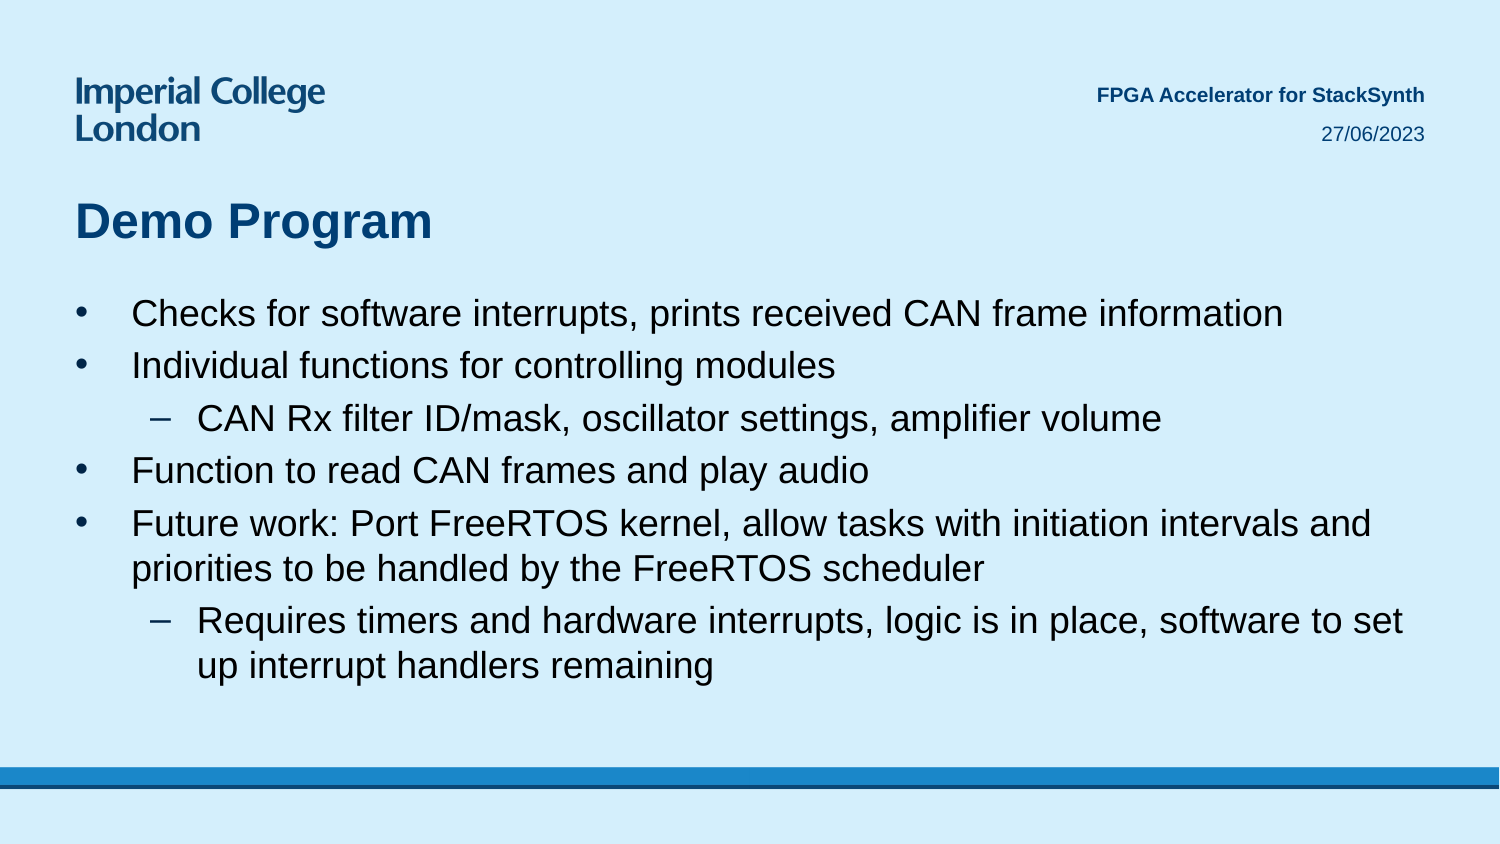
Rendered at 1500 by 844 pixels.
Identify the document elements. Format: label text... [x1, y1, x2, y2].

title Demo Program [75, 183, 1425, 246]
list Checks for software interrupts, prints received CAN frame information Individual functions for controlling modules CAN Rx filter ID/mask, oscillator settings, amplifier volume Function to read CAN frames and play audio Future work: Port FreeRTOS kernel, allow tasks with initiation intervals and priorities to be handled by the FreeRTOS scheduler Requires timers and hardware interrupts, logic is in place, software to set up interrupt handlers remaining [75, 288, 1430, 718]
list FPGA Accelerator for StackSynth [1075, 81, 1425, 120]
picture [0, 0, 1499, 844]
list 27/06/2023 [1187, 121, 1425, 153]
